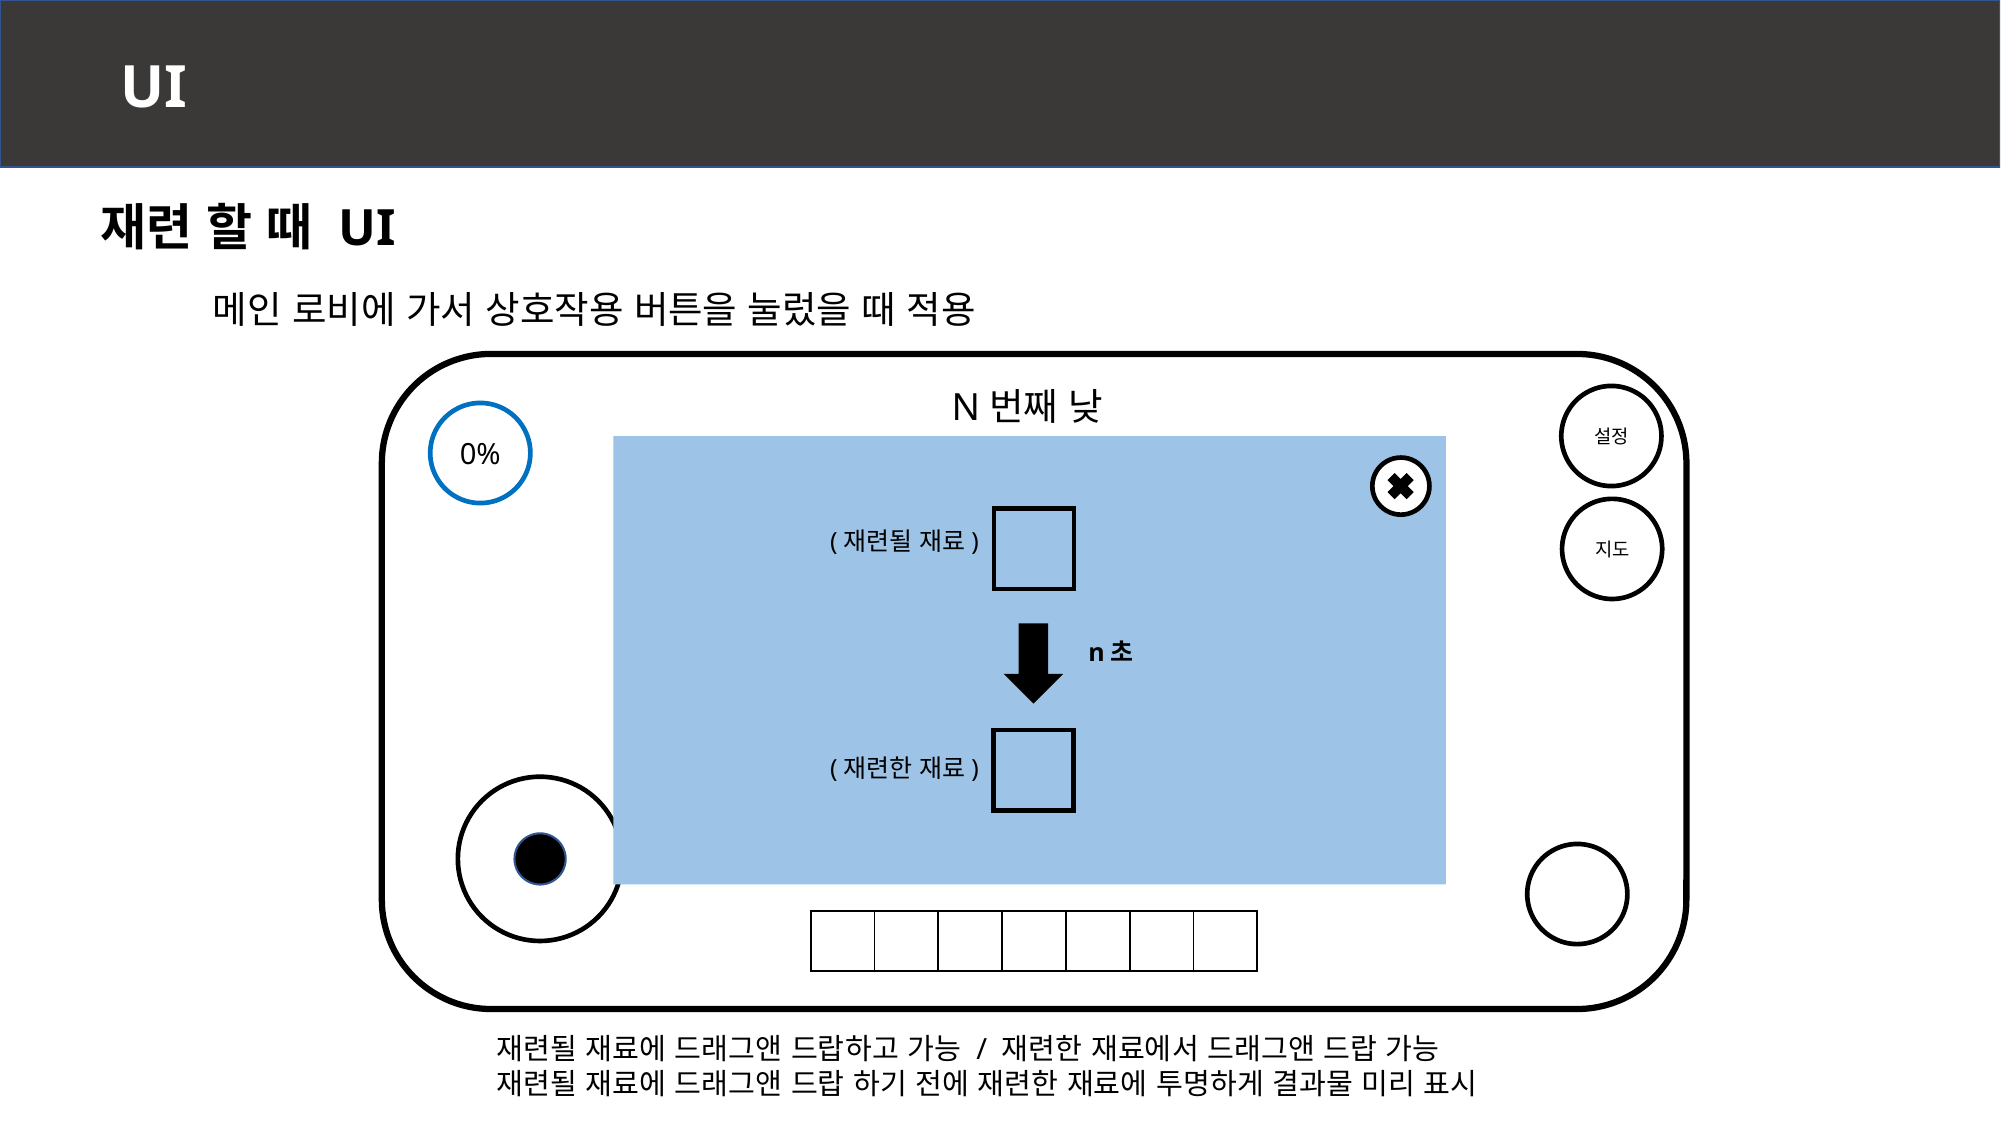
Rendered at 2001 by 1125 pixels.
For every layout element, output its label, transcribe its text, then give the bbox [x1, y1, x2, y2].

text_box [1371, 456, 1431, 516]
table_header [1003, 912, 1065, 970]
text_box N번째 낮 [936, 375, 1132, 435]
text_box [456, 775, 619, 943]
table_header [939, 912, 1001, 970]
text_box (재련될 재료) [815, 518, 994, 564]
text_box [1001, 622, 1066, 706]
table_header [1131, 912, 1193, 970]
text_box 0% [444, 427, 516, 478]
text_box [1387, 473, 1414, 500]
table_header [812, 912, 874, 970]
text_box [513, 832, 567, 886]
text_box [992, 729, 1075, 811]
text_box UI [106, 41, 800, 127]
text_box [1526, 842, 1629, 946]
text_box 재련 할 때 UI [85, 188, 411, 264]
text_box (재련한 재료) [815, 744, 994, 790]
text_box 지도 [1561, 497, 1664, 601]
text_box [993, 508, 1075, 590]
text_box 재련될 재료에 드래그앤 드랍하고 가능 / 재련한 재료에서 드래그앤 드랍 가능 재련될 재료에 드래그앤 드랍 하기 전에 재련한 재료에 투명하게 결과물 미리 표시 [481, 1022, 1493, 1108]
text_box 메인 로비에 가서 상호작용 버튼을 눌렀을 때 적용 [198, 278, 992, 339]
table_header [1067, 912, 1129, 970]
text_box n초 [1073, 628, 1174, 674]
text_box 설정 [1560, 384, 1663, 488]
text_box [612, 435, 1447, 885]
text_box [429, 401, 532, 505]
table_header [1194, 912, 1256, 970]
text_box [380, 352, 1688, 1011]
table_header [875, 912, 937, 970]
